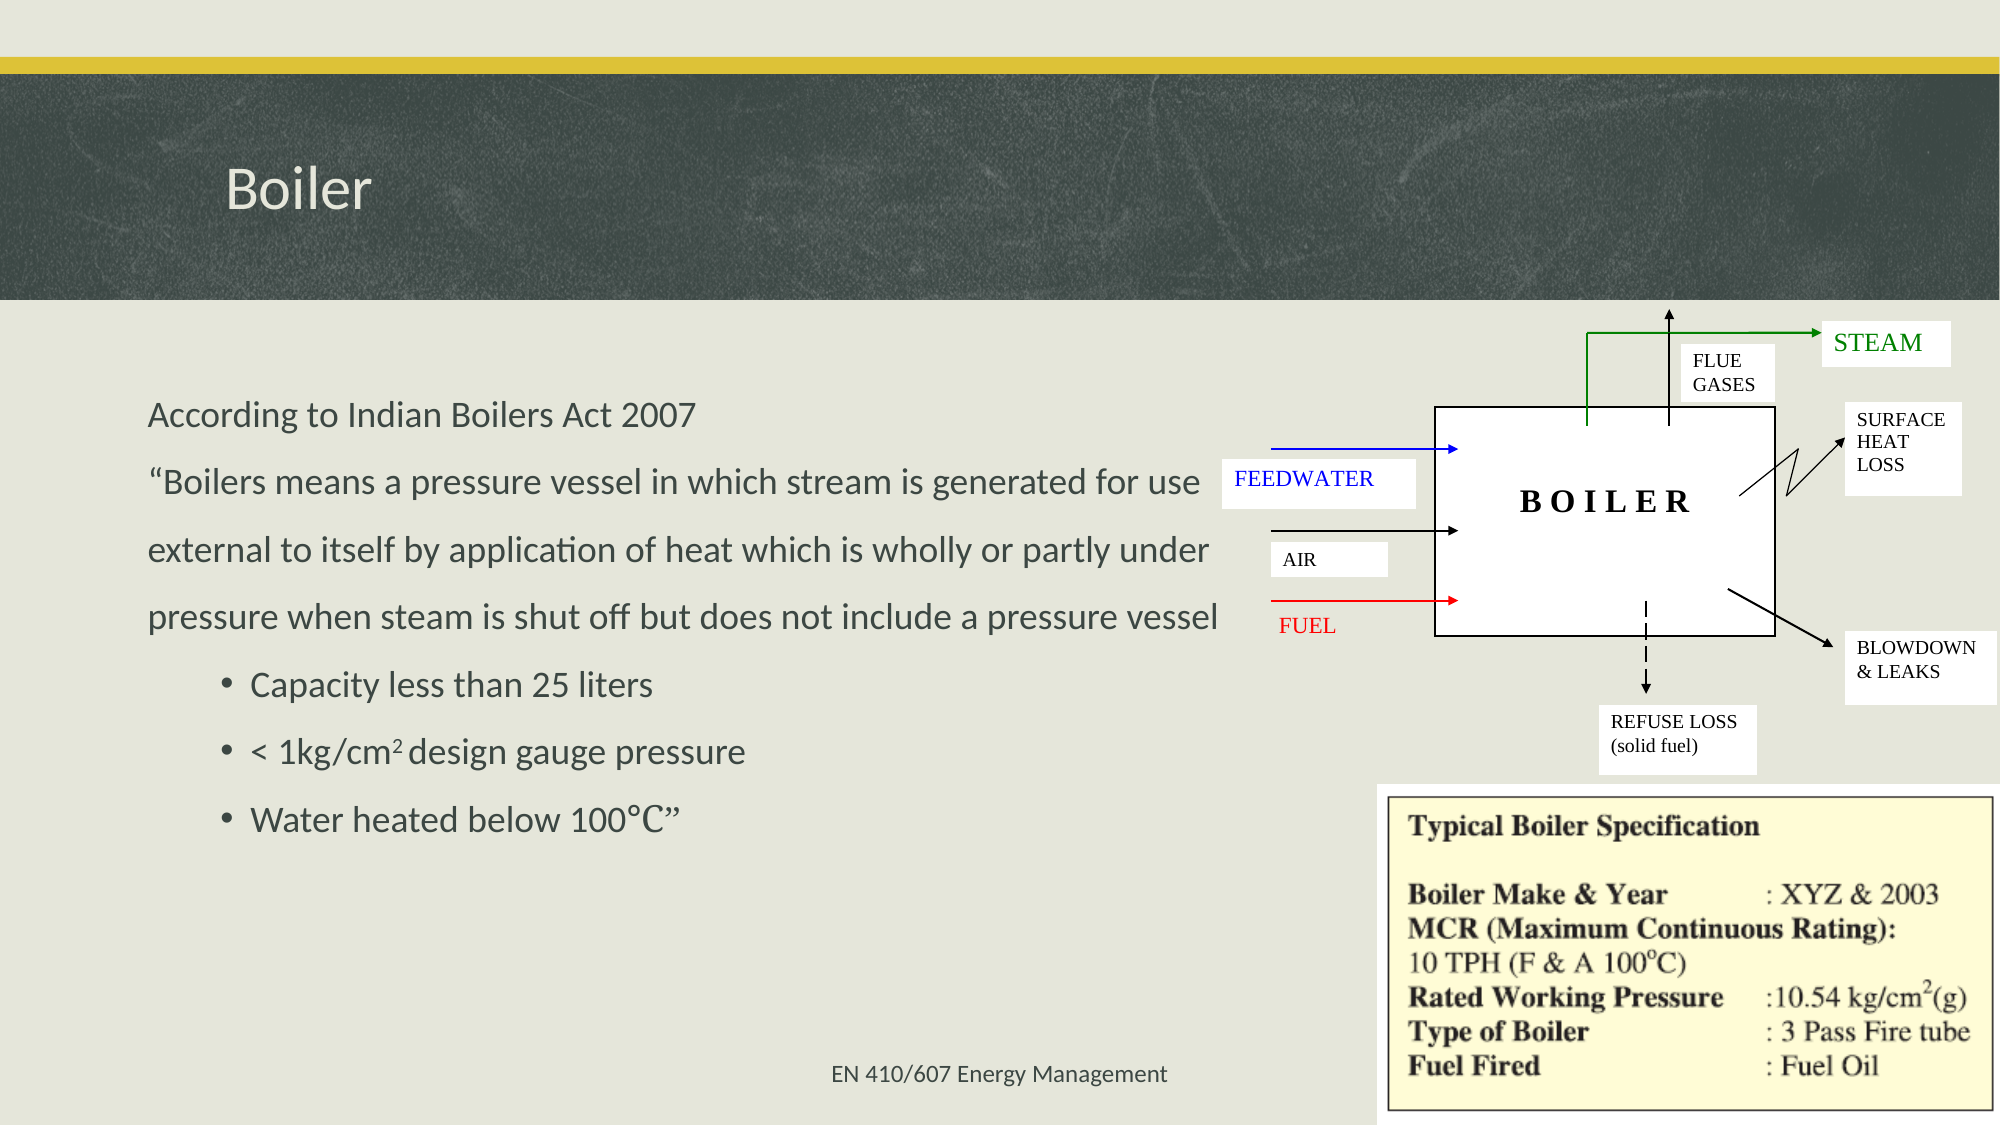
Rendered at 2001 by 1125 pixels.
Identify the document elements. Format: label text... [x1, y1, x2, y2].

picture [1377, 784, 2000, 1125]
text_box According to Indian Boilers Act 2007 “Boilers means a pressure vessel in which stream is generated for use external to itself by application of heat which is wholly or partly under pressure when steam is shut off but does not include a pressure vessel Capacity less than 25 liters < 1kg/cm2 design gauge pressure Water heated below 100℃” [132, 359, 1258, 848]
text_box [1207, 252, 2000, 777]
title Boiler [210, 76, 1790, 300]
footer EN 410/607 Energy Management [533, 1042, 1377, 1103]
picture [0, 74, 2000, 300]
